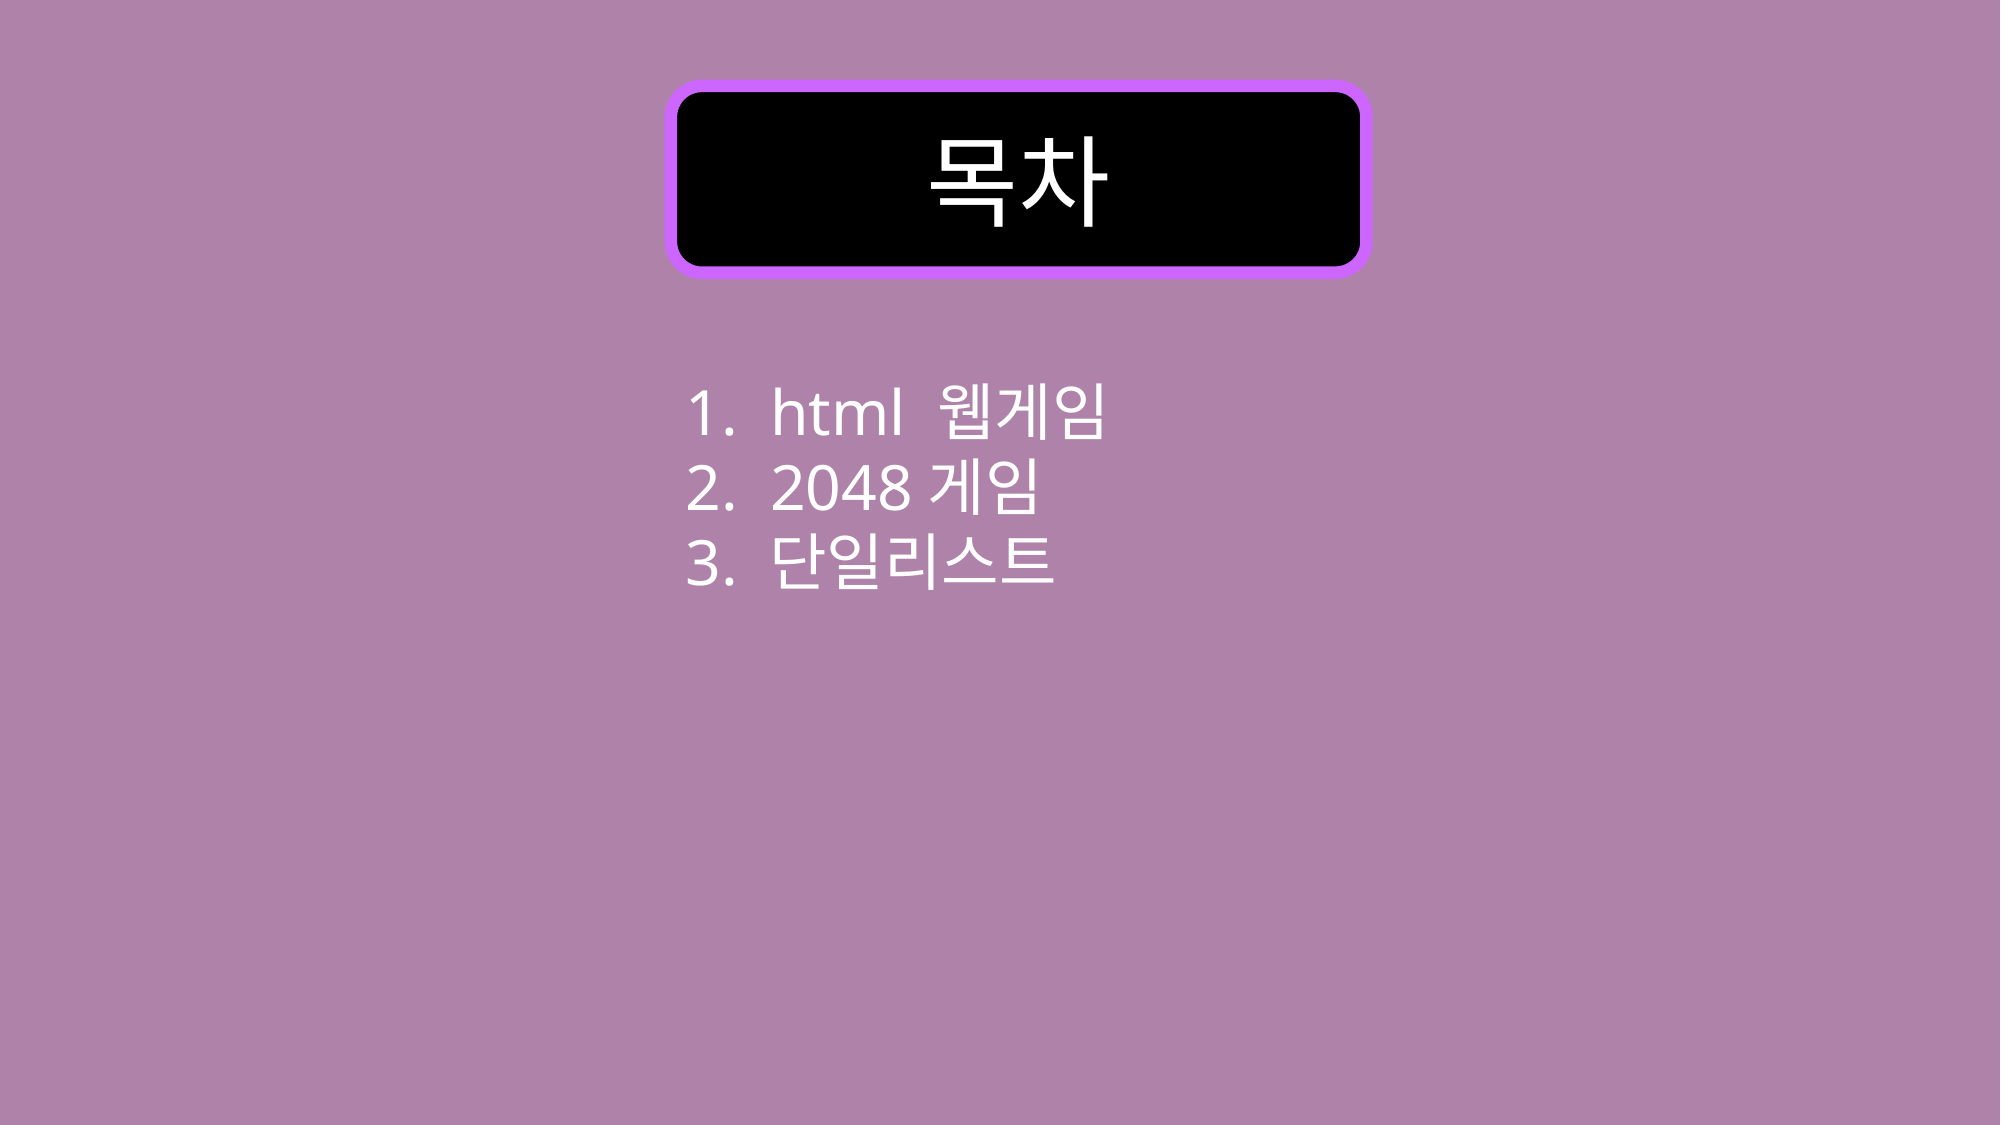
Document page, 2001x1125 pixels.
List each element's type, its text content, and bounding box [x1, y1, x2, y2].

text_box 목차 [669, 84, 1368, 274]
text_box html 웹게임 2048게임 3. 단일리스트 [670, 365, 1444, 651]
